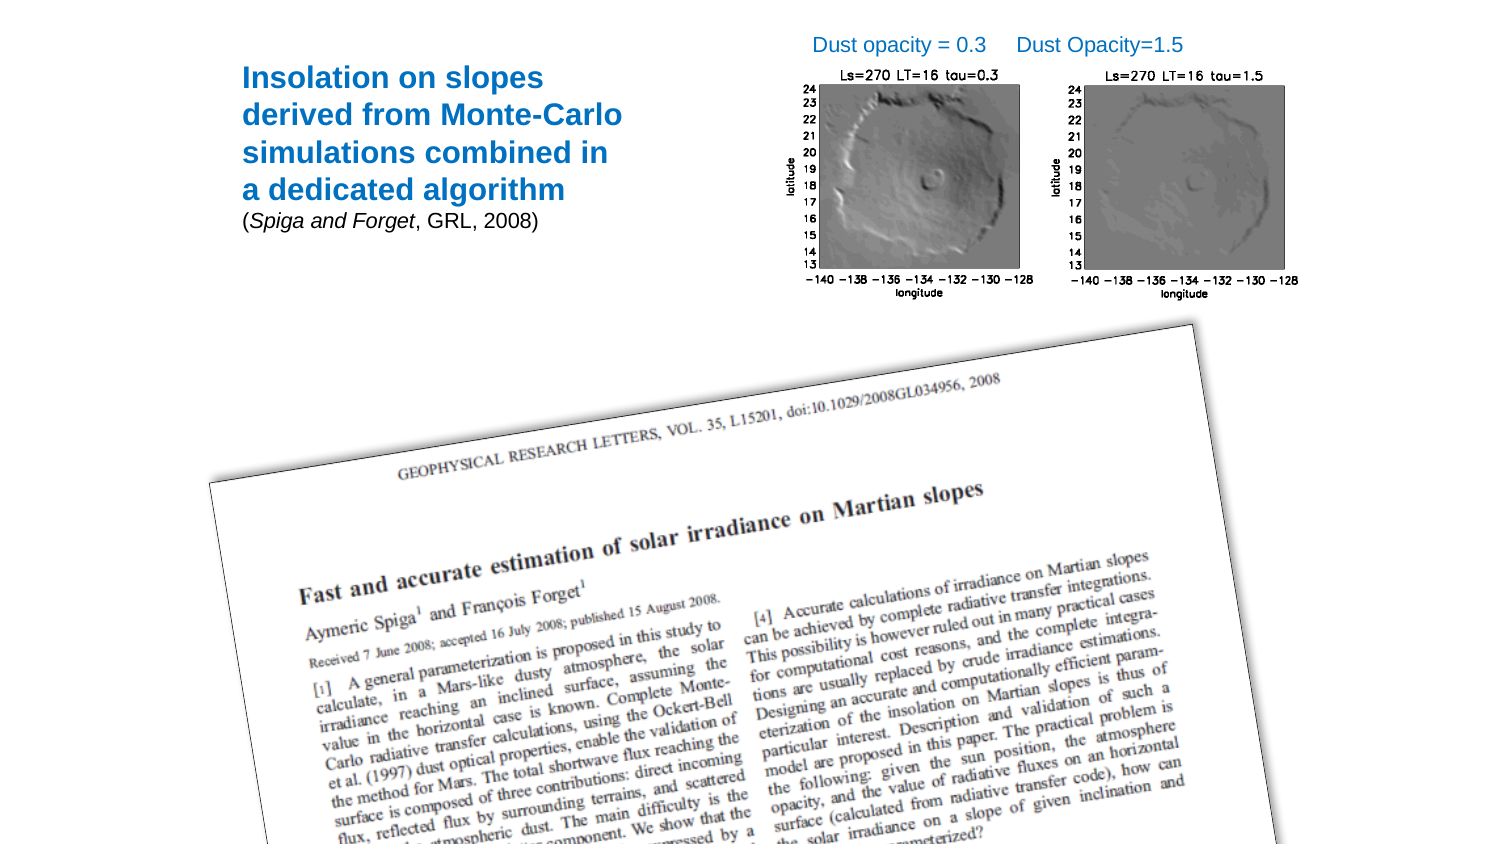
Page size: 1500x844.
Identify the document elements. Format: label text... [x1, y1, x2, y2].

picture [772, 59, 1313, 307]
text_box Insolation on slopes derived from Monte-Carlo simulations combined in a dedicated algorithm (Spiga and Forget, GRL, 2008) [227, 49, 644, 241]
text_box Dust opacity = 0.3 Dust Opacity=1.5 [797, 23, 1205, 58]
picture [211, 326, 1303, 844]
